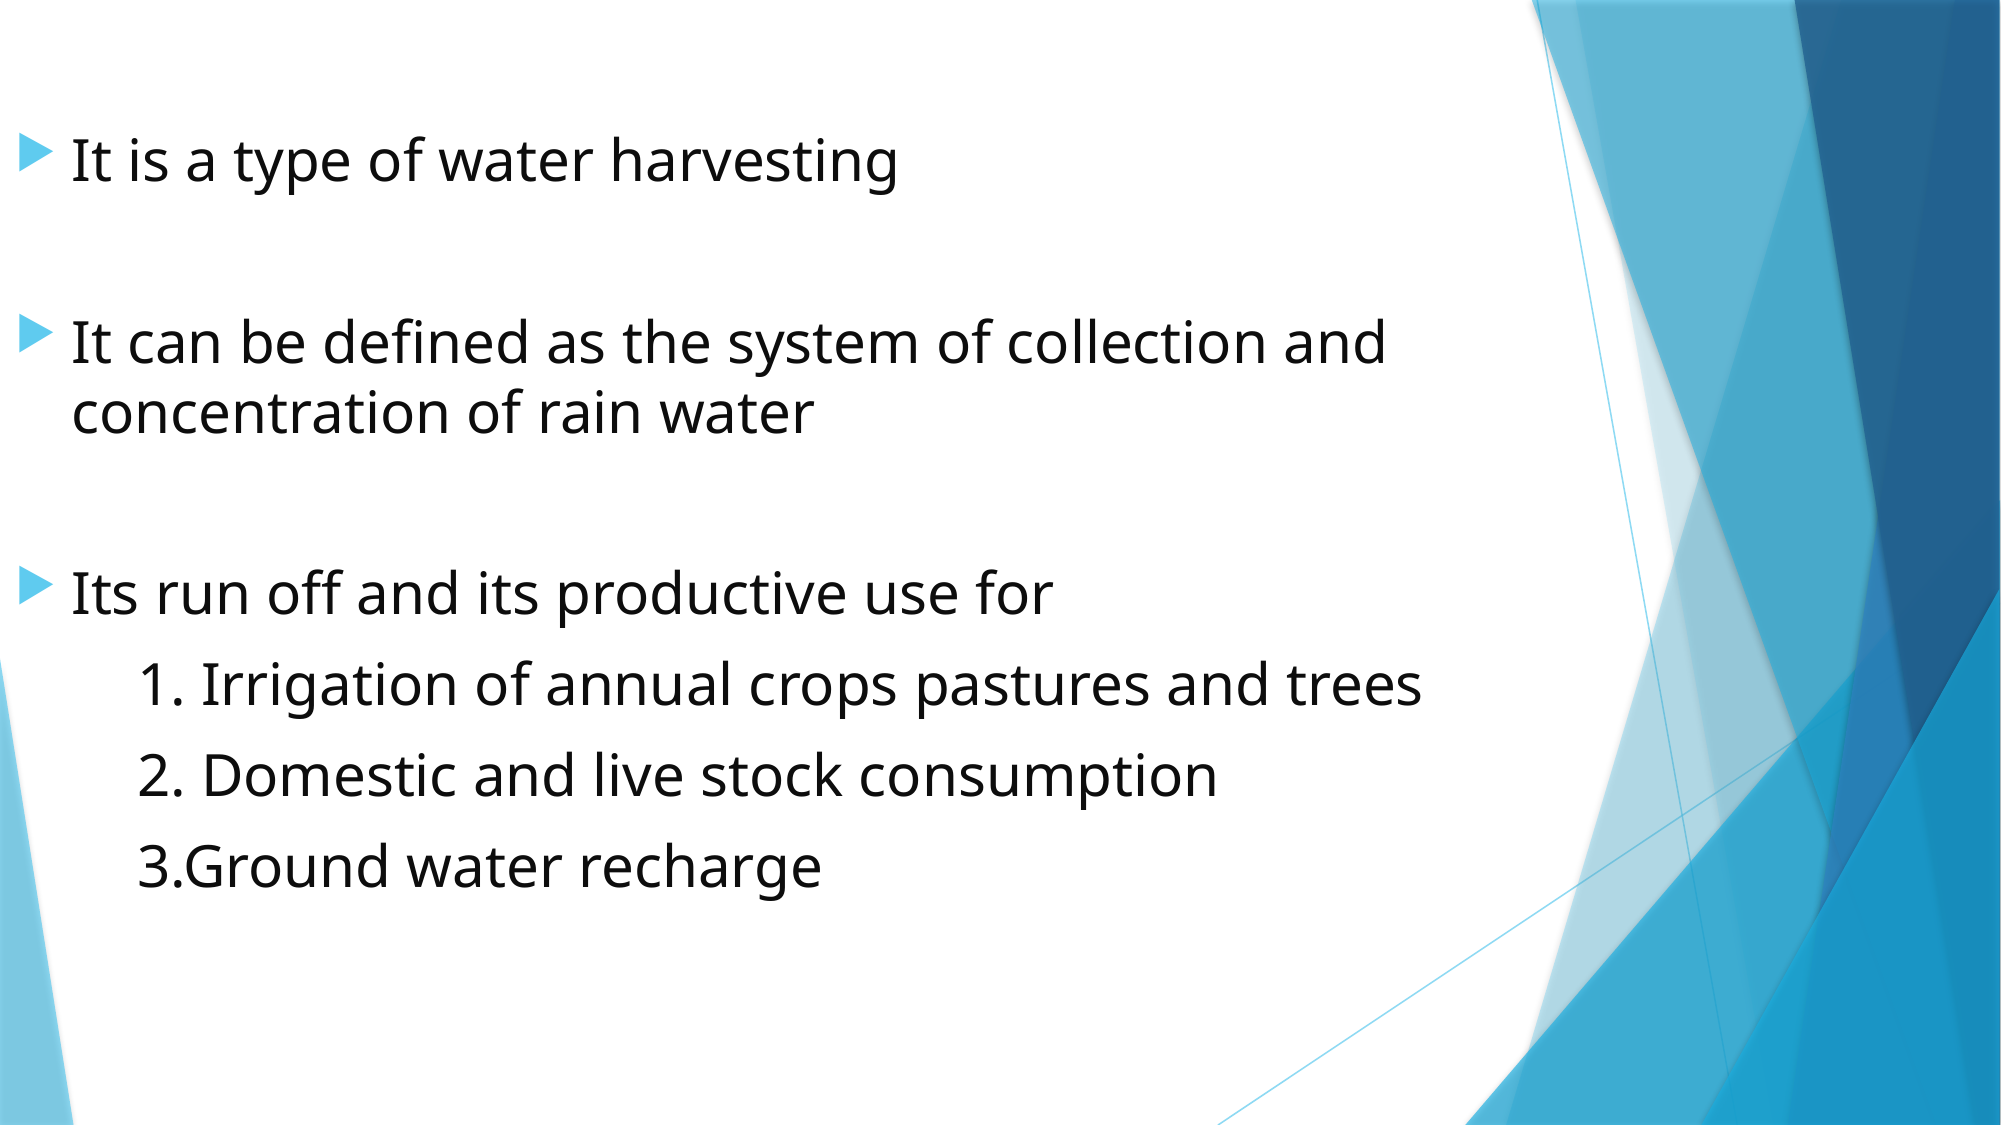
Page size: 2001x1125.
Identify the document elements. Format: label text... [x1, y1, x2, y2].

list It is a type of water harvesting It can be defined as the system of collection and concentration of rain water Its run off and its productive use for 1. Irrigation of annual crops pastures and trees 2. Domestic and live stock consumption 3.Ground water recharge [0, 115, 1698, 1096]
